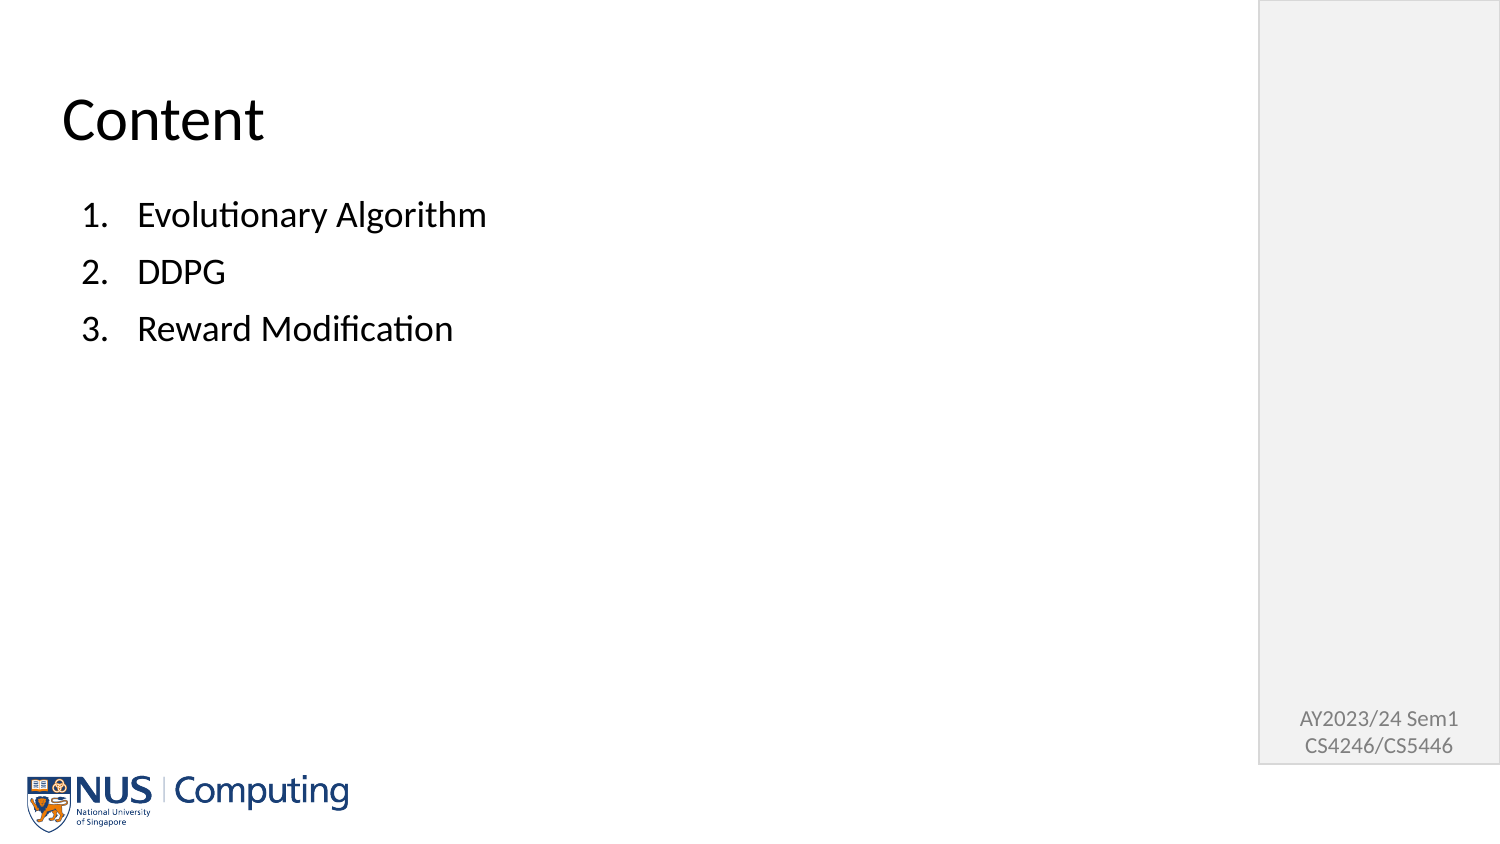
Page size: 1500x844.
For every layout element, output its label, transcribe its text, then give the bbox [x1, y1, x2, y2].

picture [27, 775, 348, 833]
list Evolutionary Algorithm DDPG Reward Modification [51, 189, 1449, 750]
title Content [51, 72, 1449, 167]
